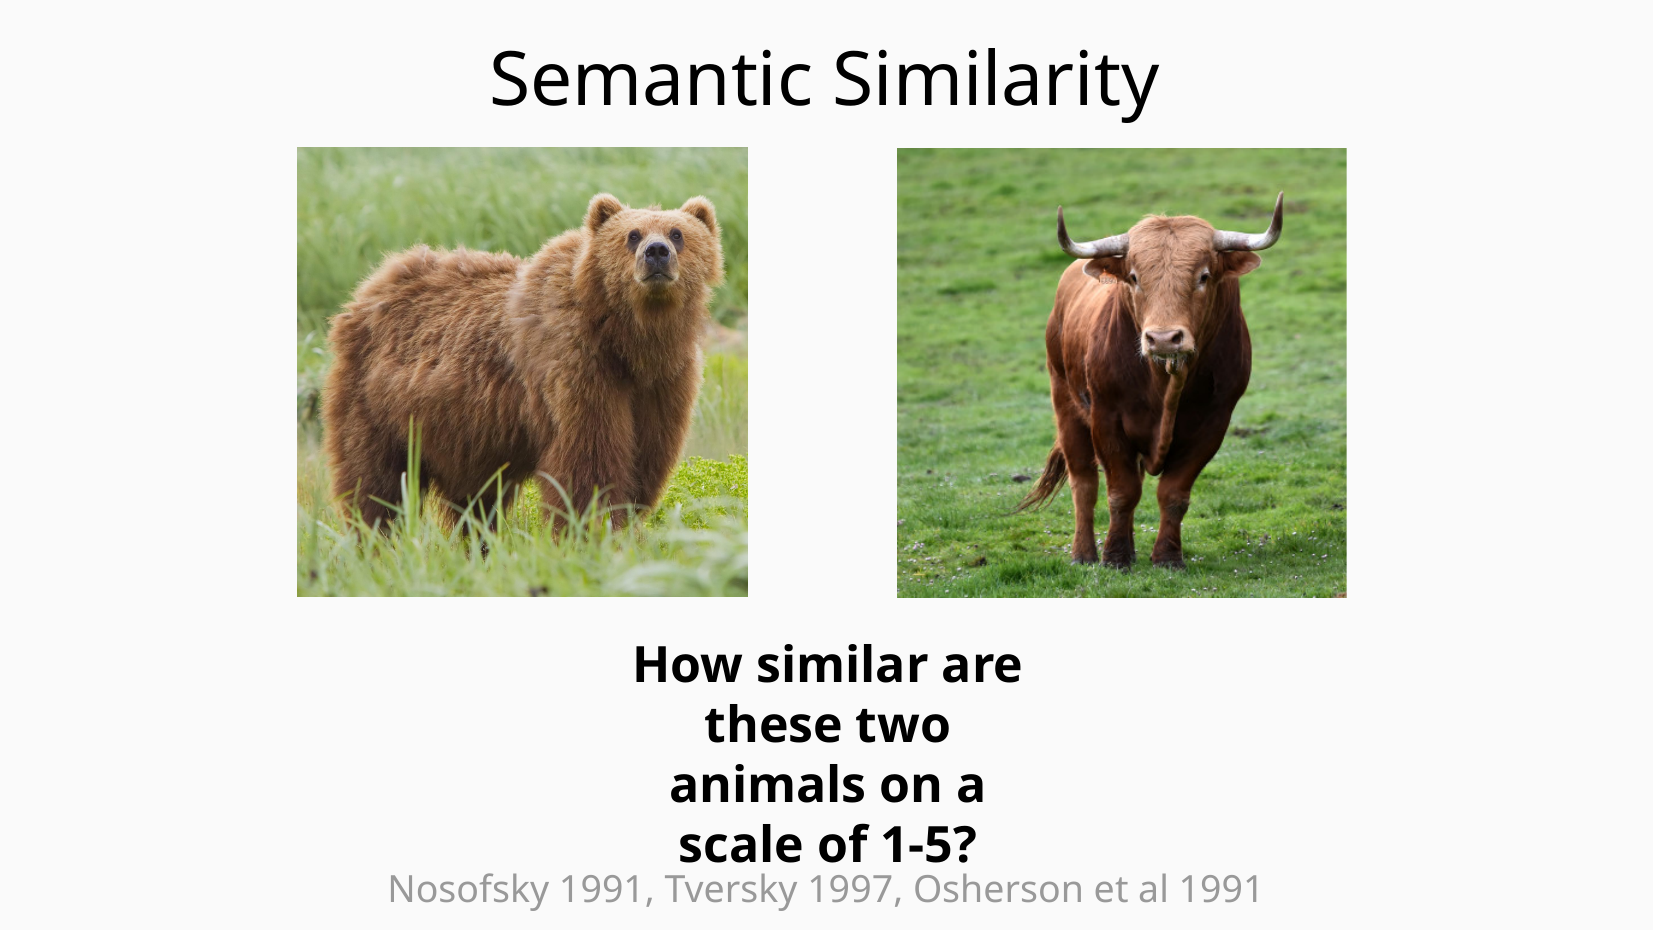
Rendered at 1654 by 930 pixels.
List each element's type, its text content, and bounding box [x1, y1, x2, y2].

picture [297, 147, 748, 598]
text_box How similar are these two animals on a scale of 1-5? [603, 625, 1053, 857]
text_box Semantic Similarity [0, 30, 1649, 121]
picture [896, 148, 1347, 599]
text_box Nosofsky 1991, Tversky 1997, Osherson et al 1991 [0, 857, 1653, 918]
